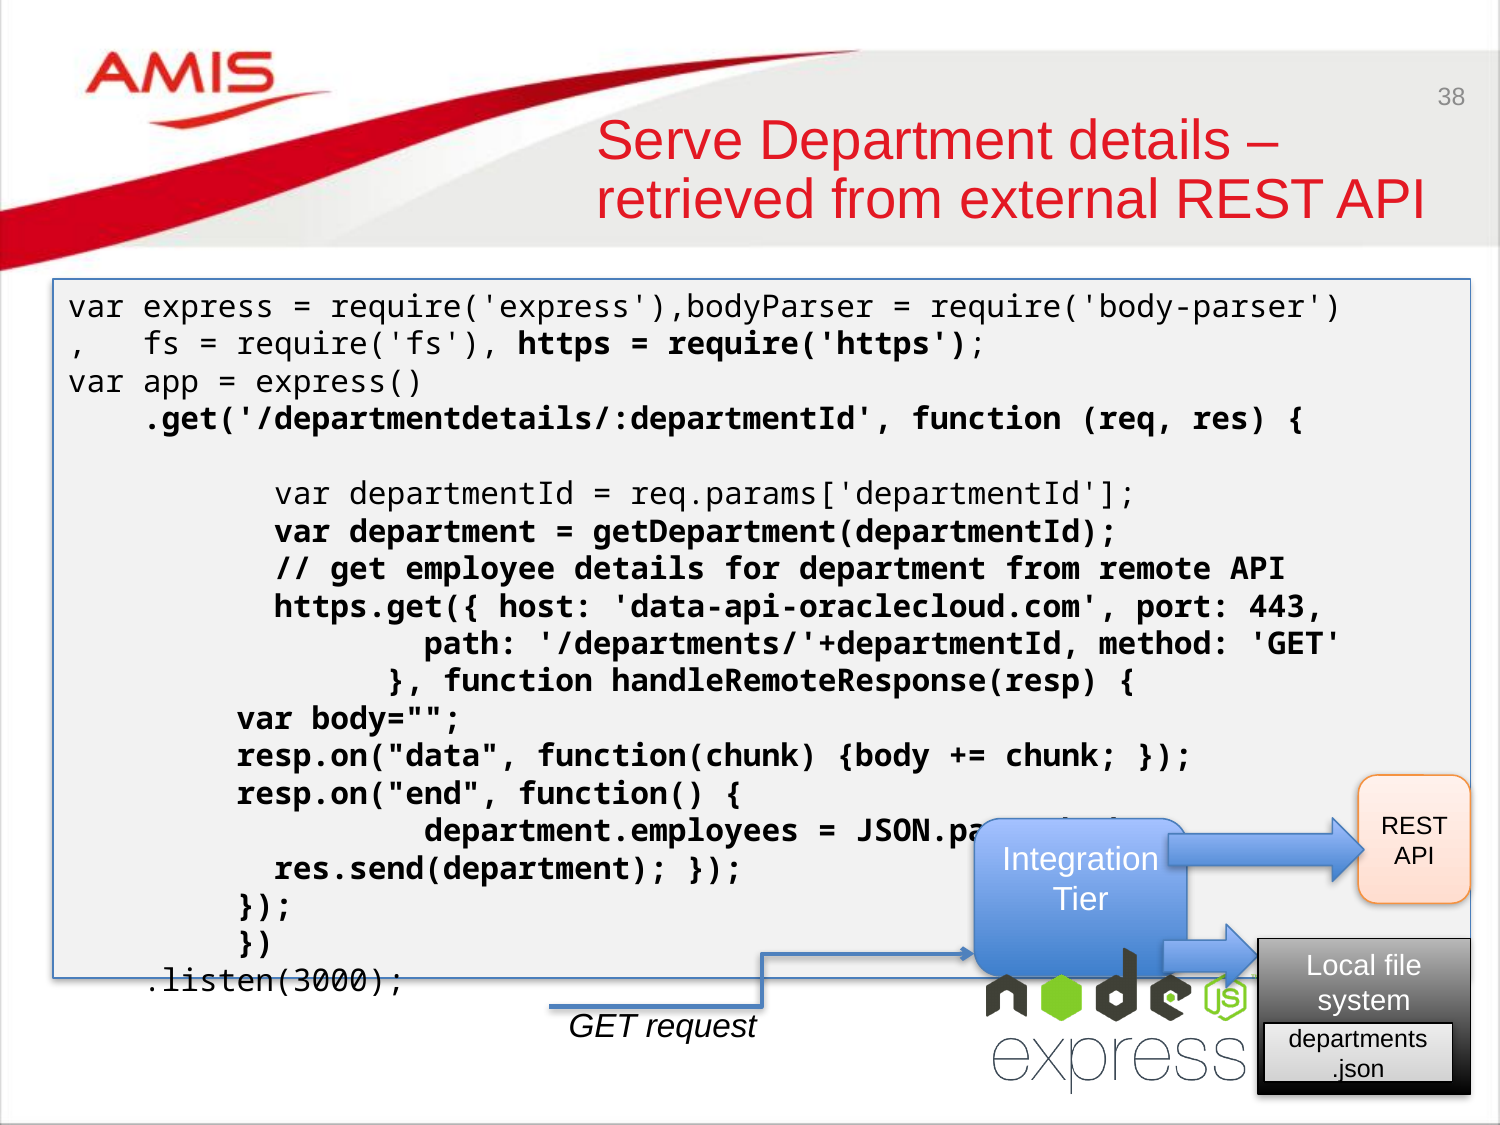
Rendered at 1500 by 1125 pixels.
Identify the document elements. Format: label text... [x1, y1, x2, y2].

text_box REST API [1357, 774, 1472, 905]
slide_number 38 [1328, 54, 1481, 138]
text_box var express = require('express'),bodyParser = require('body-parser') , fs = require('fs'), https = require('https'); var app = express() .get('/departmentdetails/:departmentId', function (req, res) { var departmentId = req.params['departmentId']; var department = getDepartment(departmentId); // get employee details for department from remote API https.get({ host: 'data-api-oraclecloud.com', port: 443, path: '/departments/'+departmentId, method: 'GET' }, function handleRemoteResponse(resp) { var body=""; resp.on("data", function(chunk) {body += chunk; }); resp.on("end", function() { department.employees = JSON.parse(body); res.send(department); }); }); }) .listen(3000); [53, 278, 1481, 1045]
text_box Local file system [1262, 938, 1471, 1095]
text_box GET request [553, 1015, 773, 1052]
title Serve Department details – retrieved from external REST API [596, 104, 1447, 239]
text_box Integration Tier [973, 817, 1188, 955]
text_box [548, 953, 975, 1007]
picture [0, 0, 1500, 1125]
text_box [1167, 817, 1365, 883]
text_box departments .json [1284, 1022, 1453, 1083]
